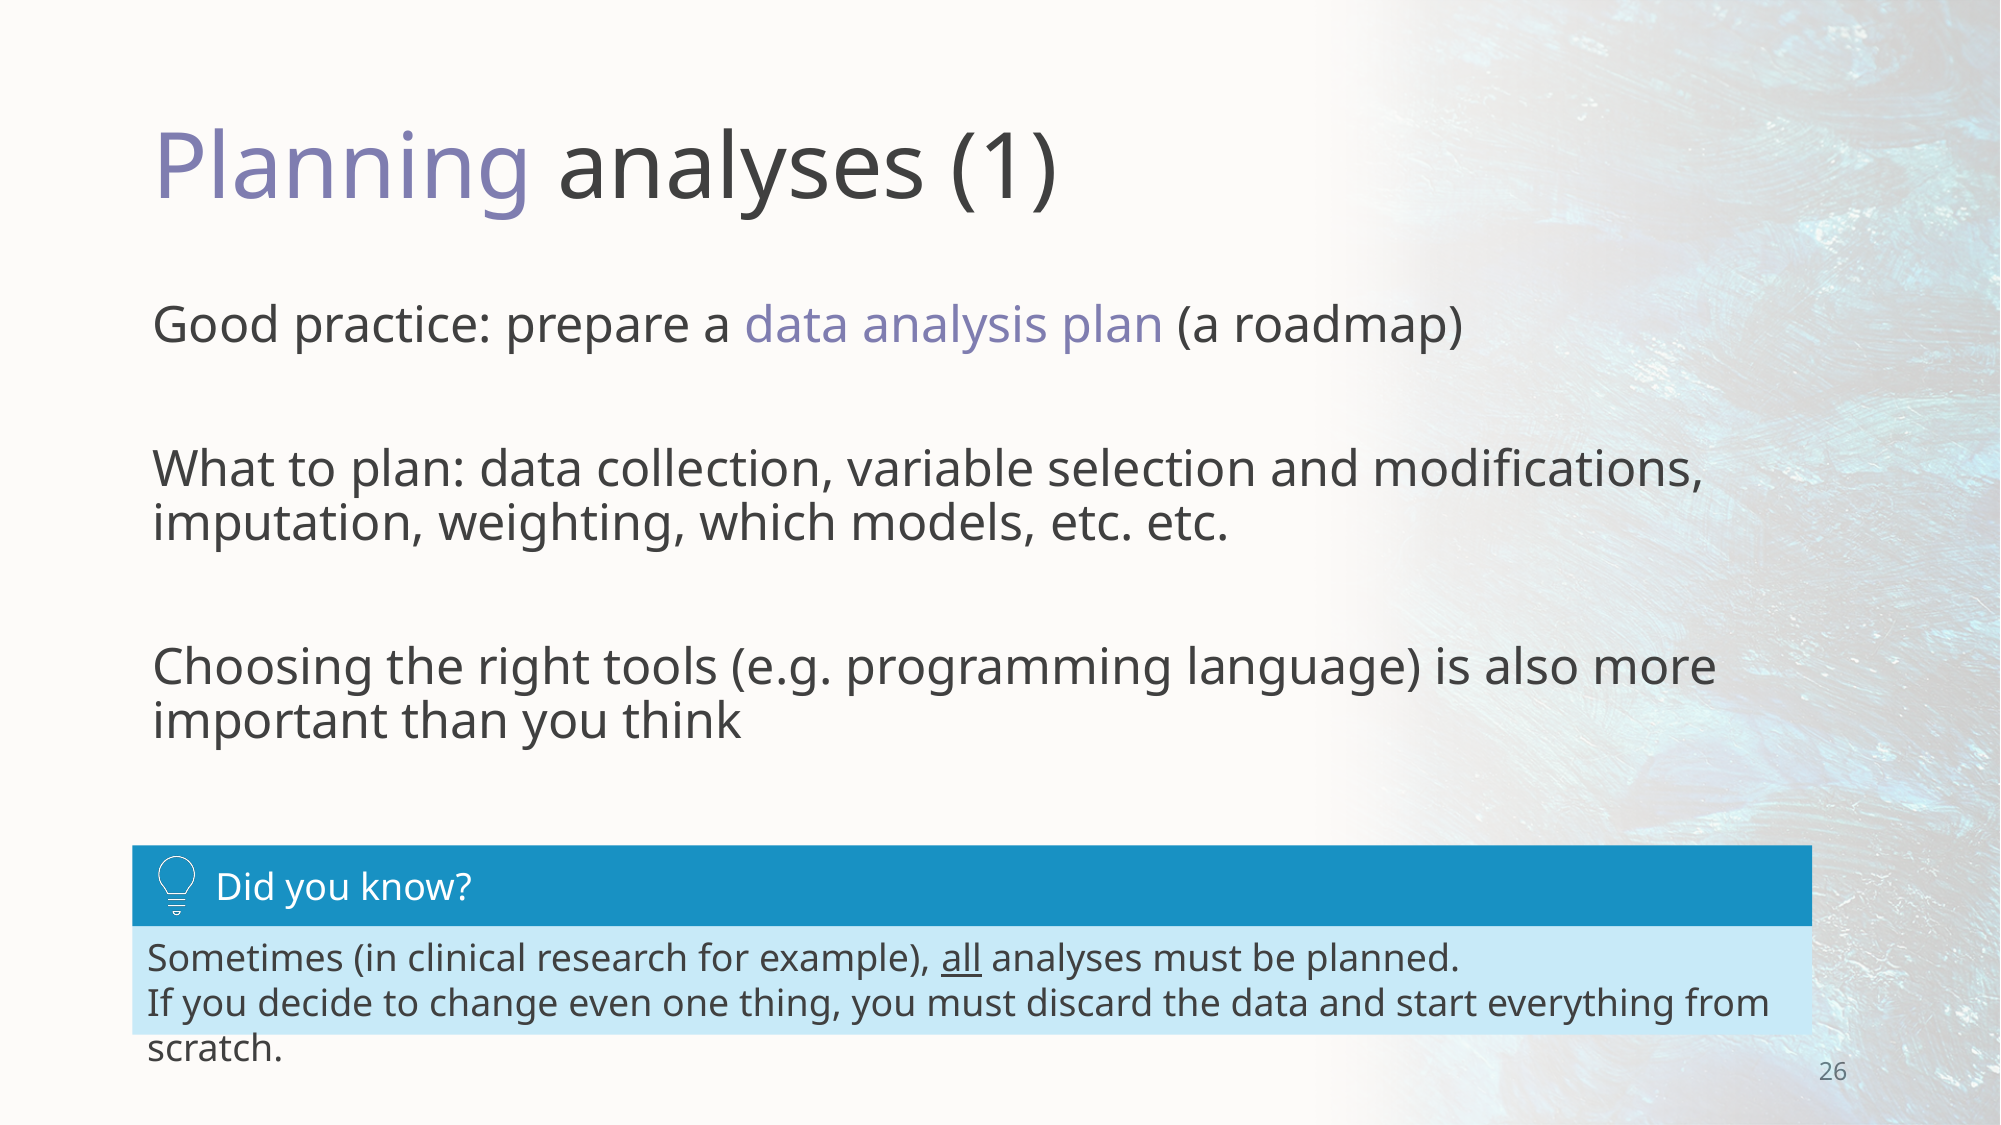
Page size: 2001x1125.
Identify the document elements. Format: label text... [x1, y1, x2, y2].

list Good practice: prepare a data analysis plan (a roadmap) What to plan: data collection, variable selection and modifications, imputation, weighting, which models, etc. etc. Choosing the right tools (e.g. programming language) is also more important than you think [137, 292, 1286, 760]
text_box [131, 844, 1813, 1036]
text_box [162, 317, 1286, 844]
title Planning analyses (1) [137, 59, 1286, 278]
text_box [162, 1036, 1286, 1125]
picture [1286, 0, 2000, 1125]
